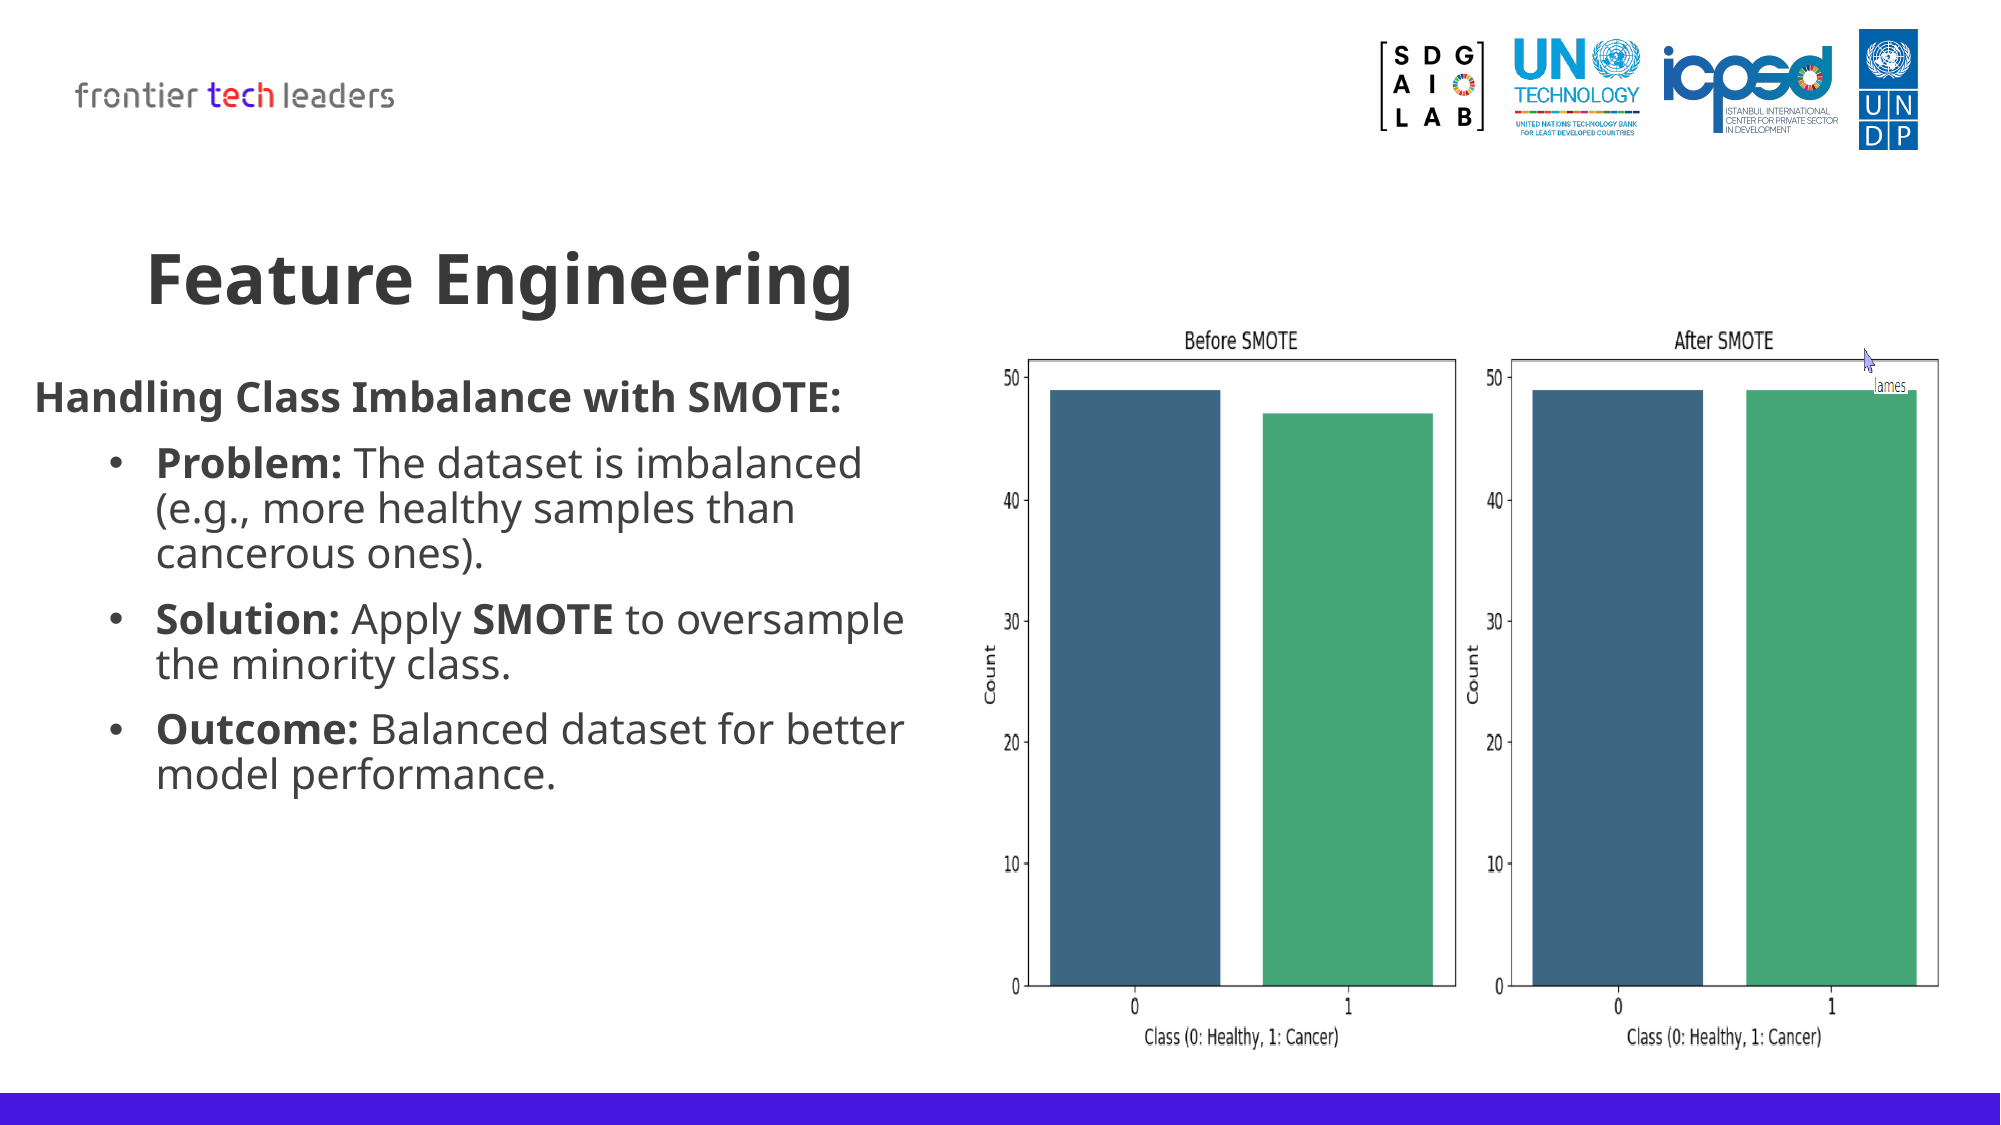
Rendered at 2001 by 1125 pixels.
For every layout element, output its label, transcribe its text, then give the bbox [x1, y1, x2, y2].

text_box Feature Engineering [138, 233, 2000, 329]
picture [971, 325, 1944, 1055]
picture [75, 82, 394, 108]
text_box Handling Class Imbalance with SMOTE: Problem: The dataset is imbalanced (e.g., more healthy samples than cancerous ones). Solution: Apply SMOTE to oversample the minority class. Outcome: Balanced dataset for better model performance. [26, 368, 930, 946]
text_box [1377, 29, 1918, 150]
text_box [0, 1093, 2000, 1125]
